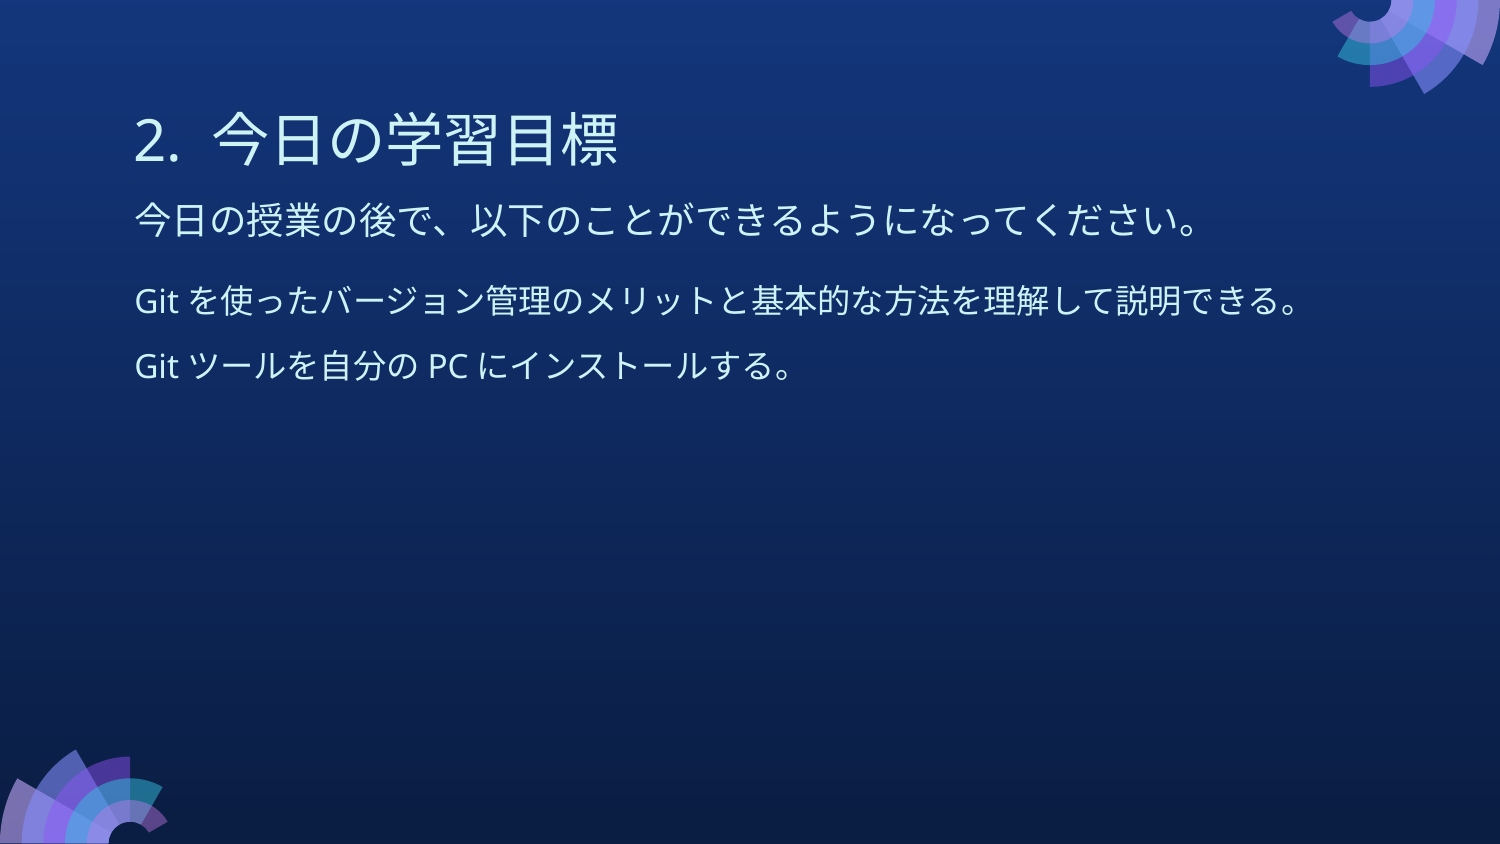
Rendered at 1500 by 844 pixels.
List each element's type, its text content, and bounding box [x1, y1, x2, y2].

text_box 今日の授業の後で、以下のことができるようになってください。 Gitを使ったバージョン管理のメリットと基本的な方法を理解して説明できる。 Gitツールを自分のPCにインストールする。 [118, 182, 1382, 732]
title 2. 今日の学習目標 [118, 88, 1382, 182]
